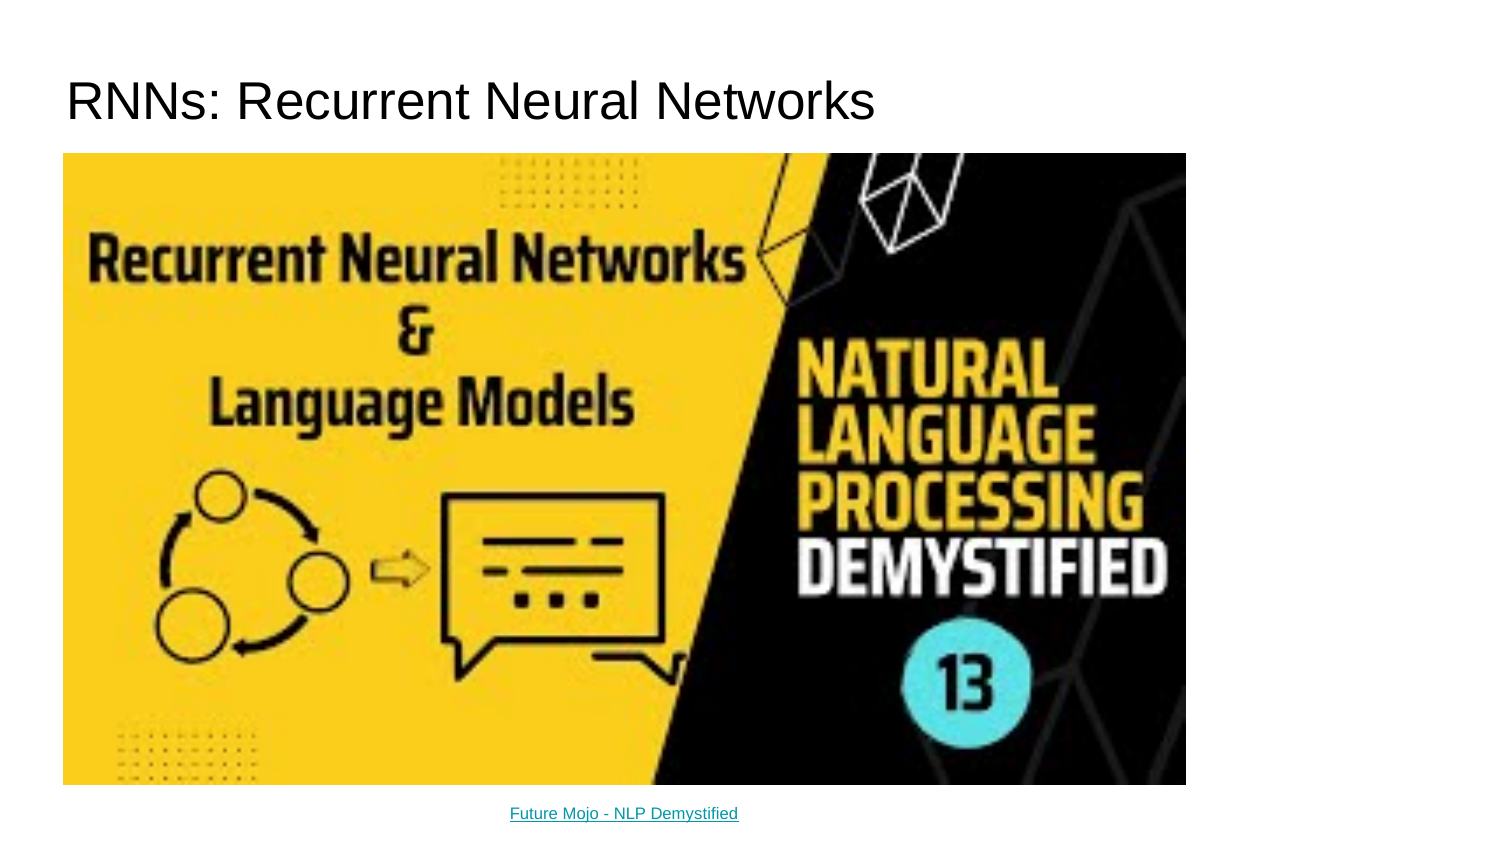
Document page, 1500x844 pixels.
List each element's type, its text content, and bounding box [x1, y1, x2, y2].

text_box Future Mojo - NLP Demystified [146, 794, 1102, 834]
title RNNs: Recurrent Neural Networks [51, 51, 1449, 146]
picture [62, 153, 1186, 786]
